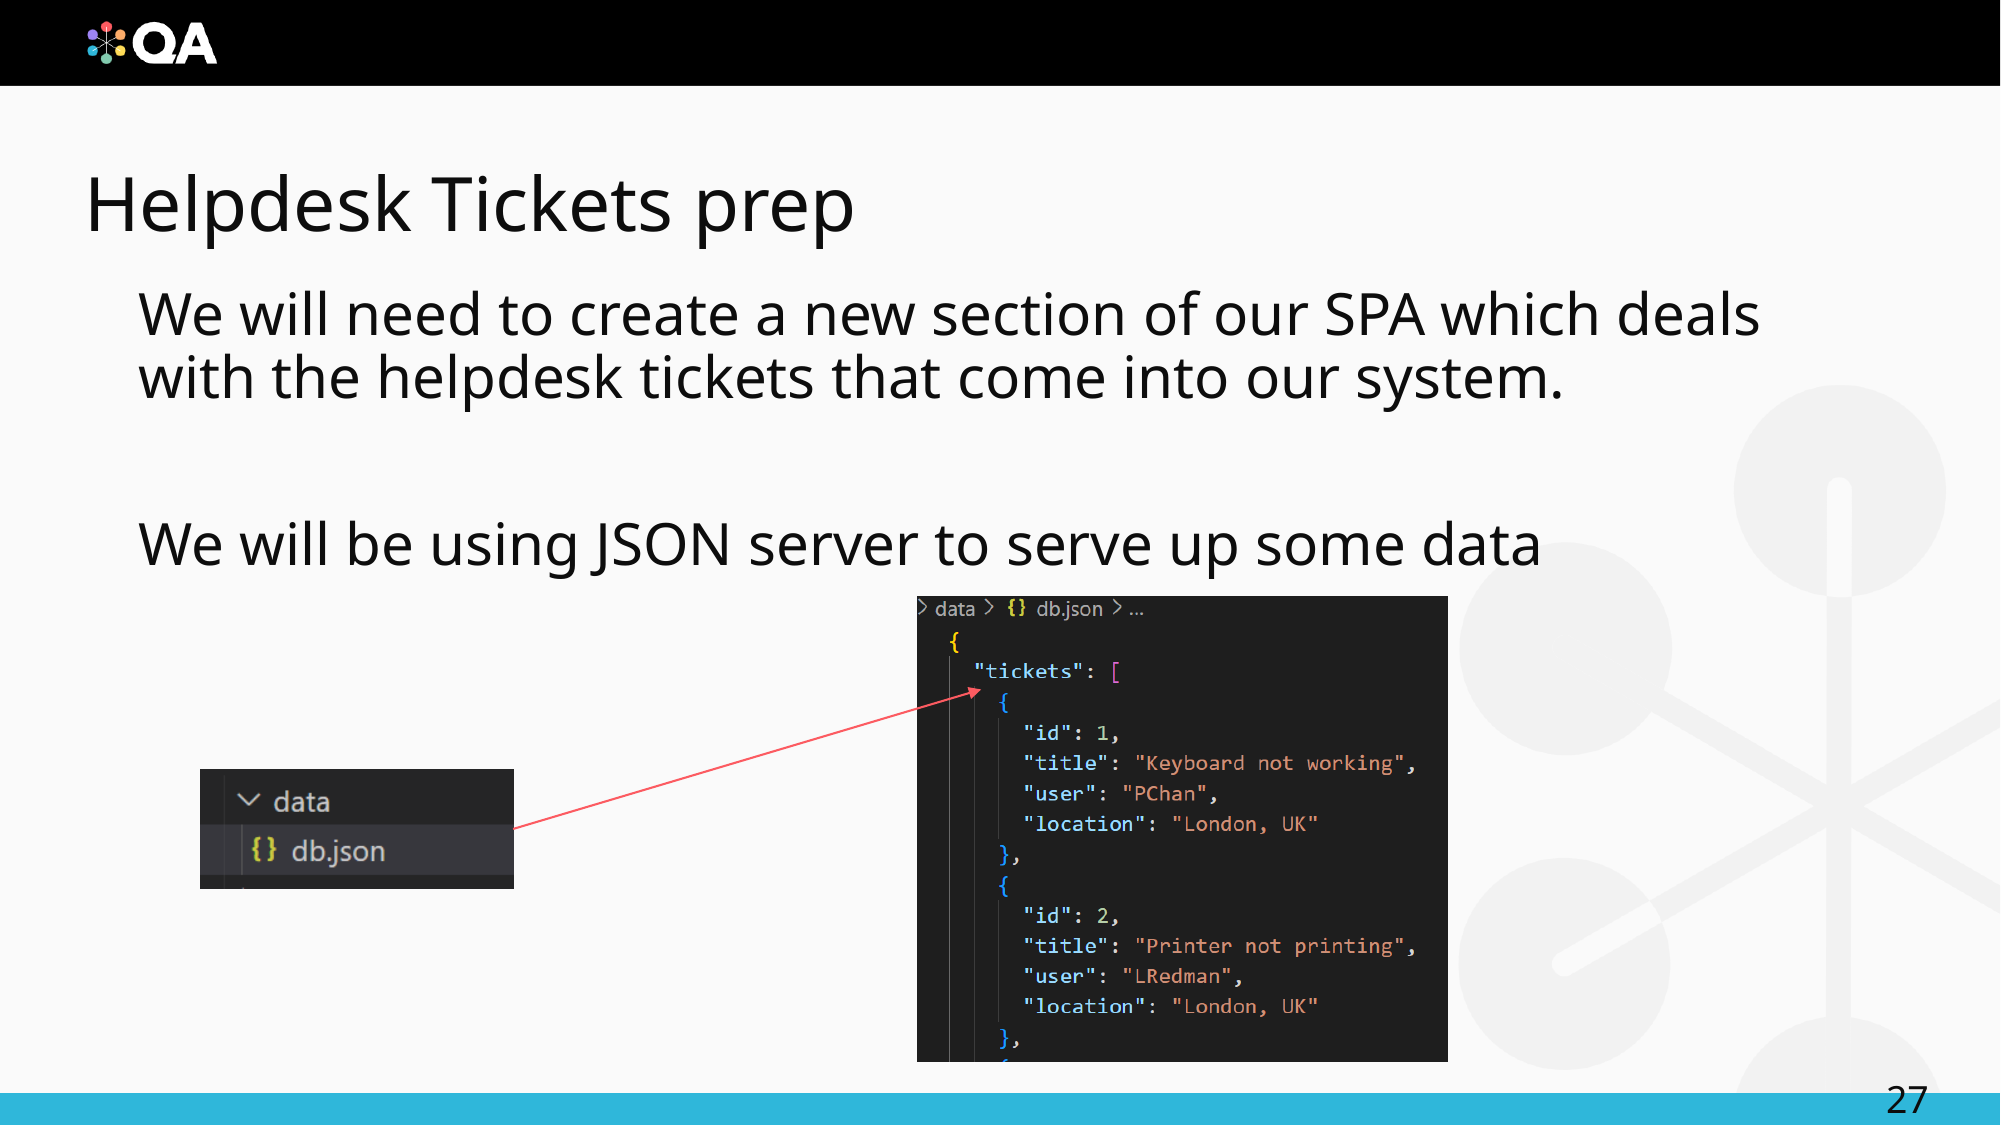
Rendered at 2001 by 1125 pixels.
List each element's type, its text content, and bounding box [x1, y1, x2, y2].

title Helpdesk Tickets prep [84, 159, 1916, 278]
picture [917, 595, 1449, 1063]
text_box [512, 688, 982, 830]
picture [0, 0, 2001, 1125]
picture [200, 769, 514, 889]
slide_number 27 [1871, 1068, 2000, 1098]
list We will need to create a new section of our SPA which deals with the helpdesk tickets that come into our system. We will be using JSON server to serve up some data [139, 277, 1872, 1125]
